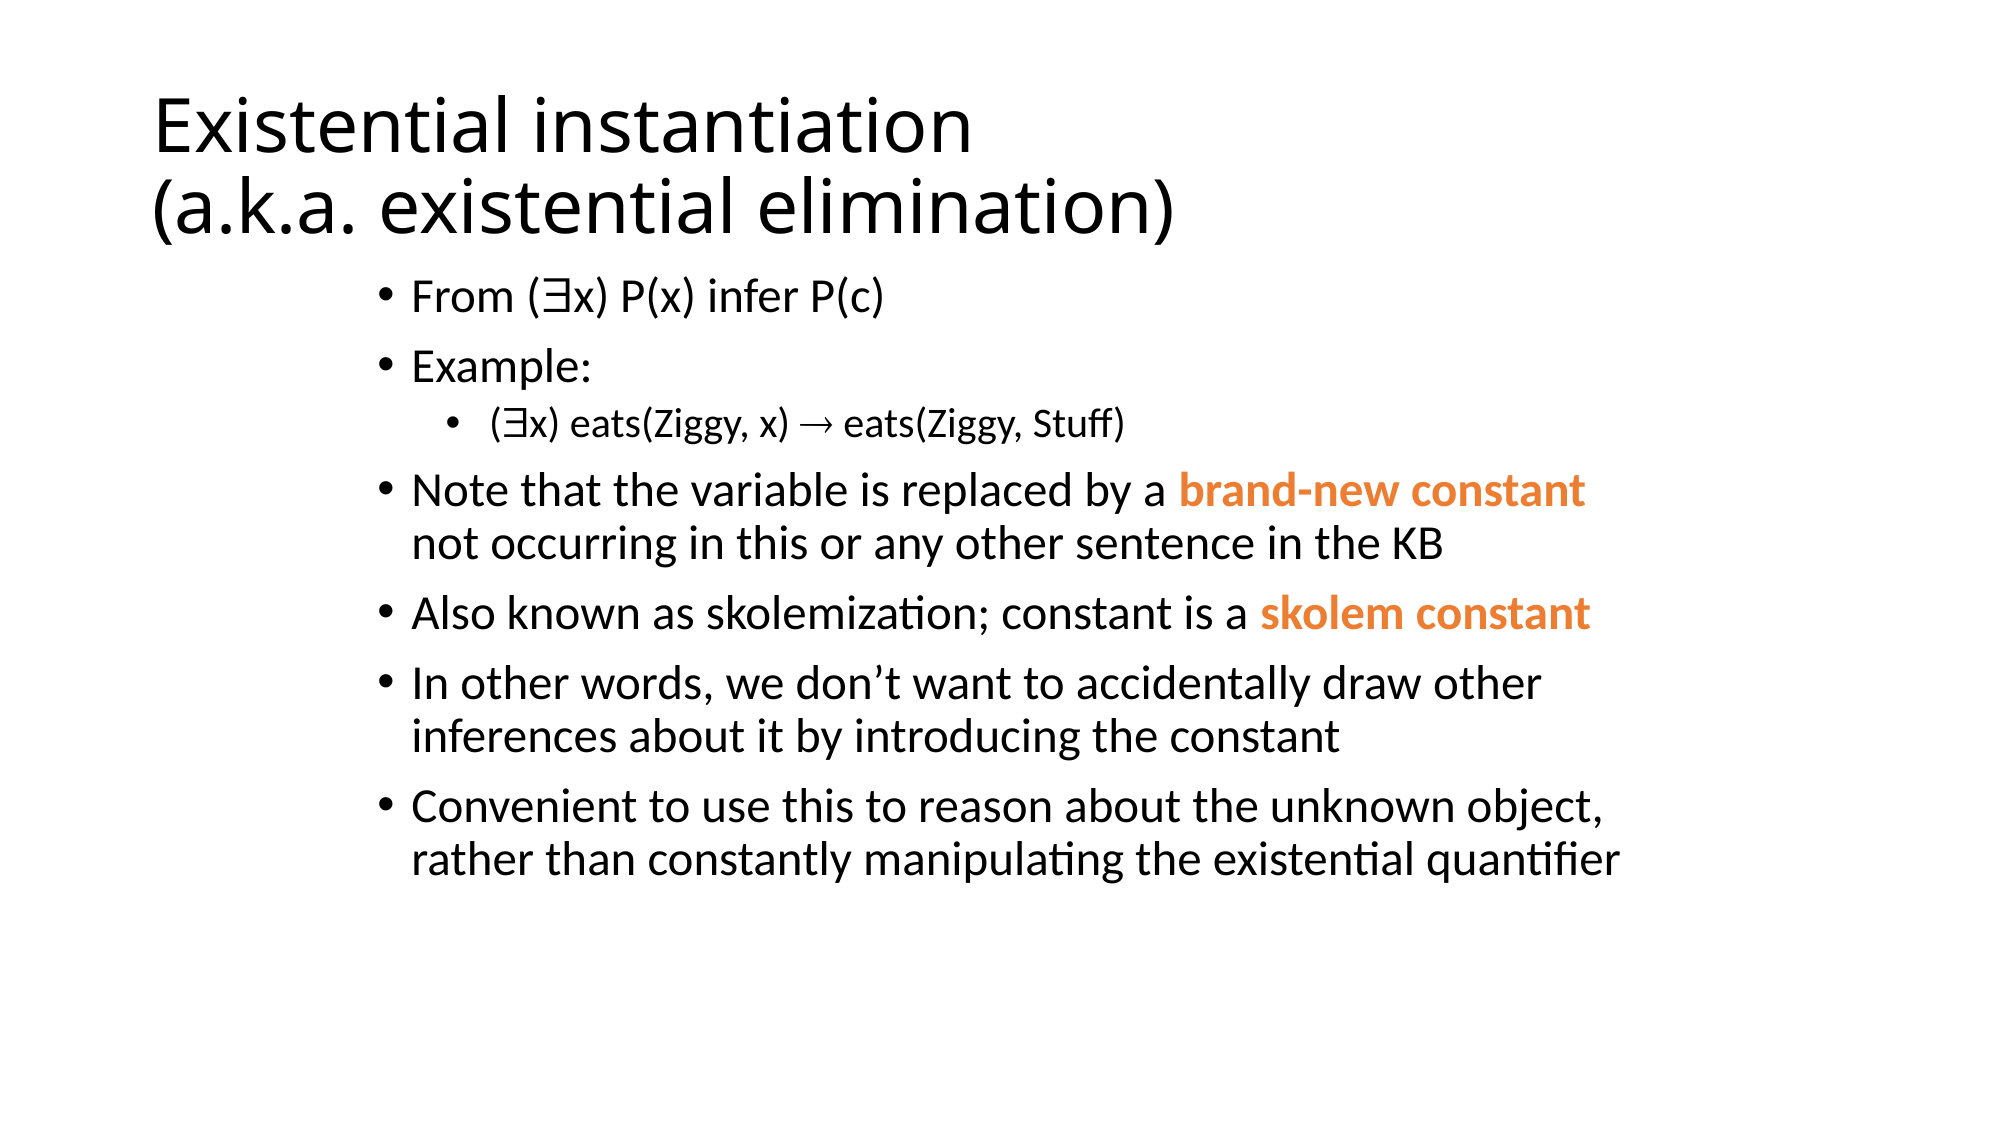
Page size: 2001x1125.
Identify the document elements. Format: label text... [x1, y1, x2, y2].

list From (x) P(x) infer P(c) Example: (x) eats(Ziggy, x)  eats(Ziggy, Stuff) Note that the variable is replaced by a brand-new constant not occurring in this or any other sentence in the KB Also known as skolemization; constant is a skolem constant In other words, we don’t want to accidentally draw other inferences about it by introducing the constant Convenient to use this to reason about the unknown object, rather than constantly manipulating the existential quantifier [362, 262, 1638, 1038]
title Existential instantiation (a.k.a. existential elimination) [137, 59, 1863, 278]
